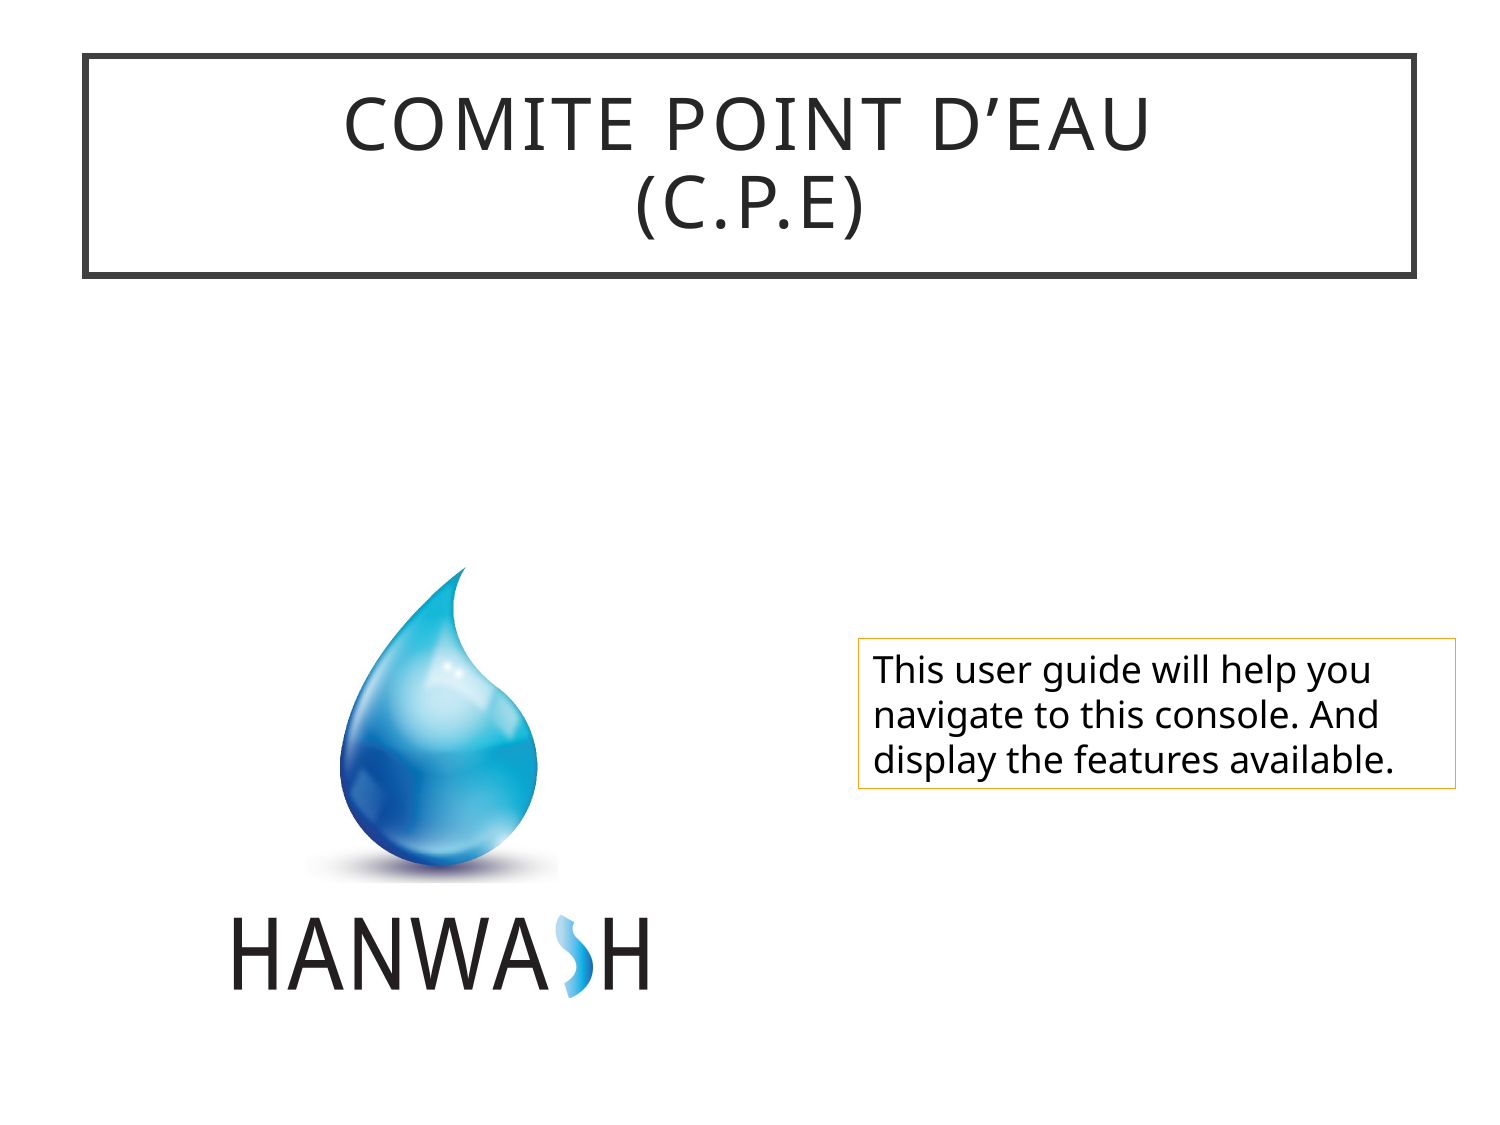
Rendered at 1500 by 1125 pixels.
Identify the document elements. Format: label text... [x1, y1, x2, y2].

text_box This user guide will help you navigate to this console. And display the features available. [858, 638, 1456, 789]
title Comite point d’eau (C.P.E) [82, 53, 1417, 279]
picture [130, 491, 731, 999]
